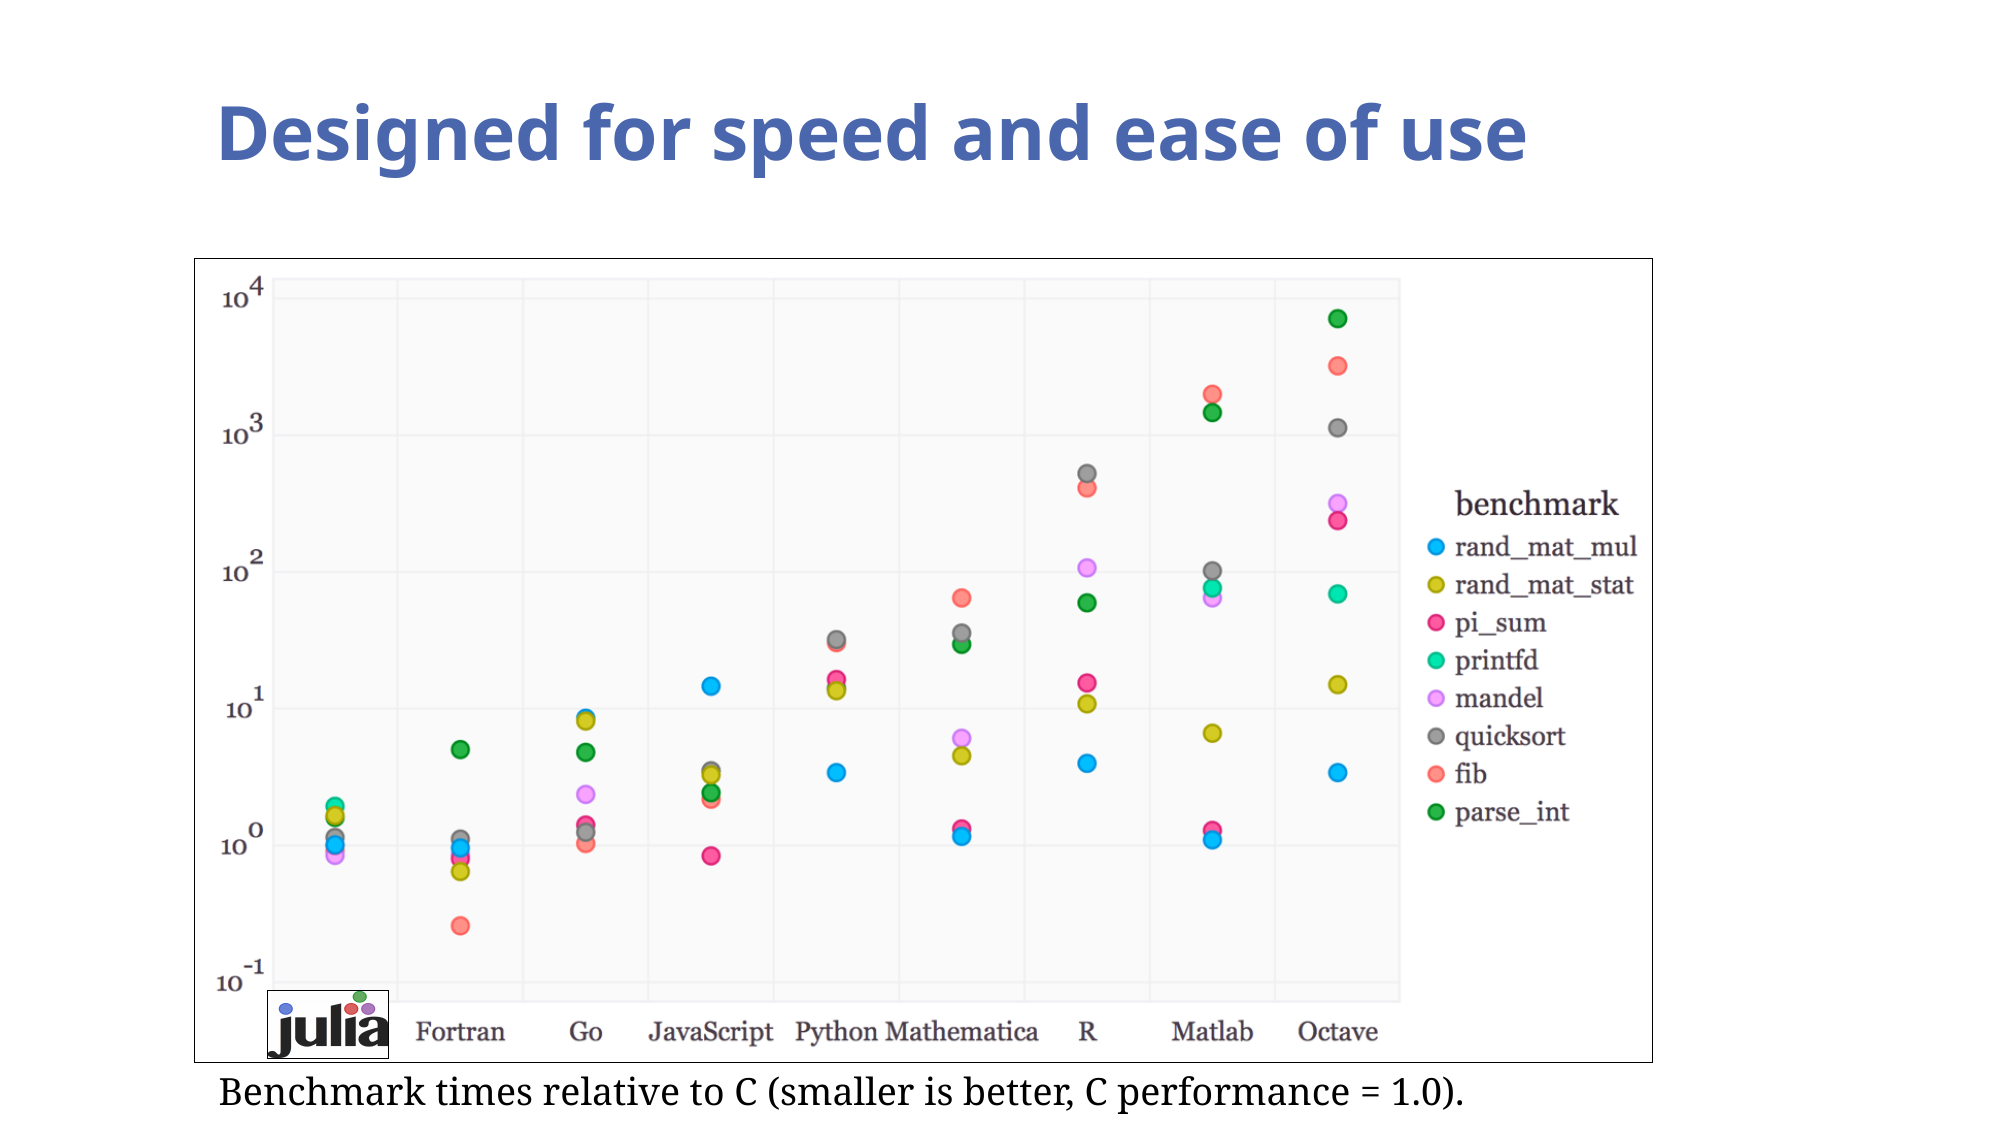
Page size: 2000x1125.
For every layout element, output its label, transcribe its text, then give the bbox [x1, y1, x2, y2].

text_box Benchmark times relative to C (smaller is better, C performance = 1.0). [198, 1063, 1486, 1124]
title Designed for speed and ease of use [199, 0, 2000, 183]
picture [194, 258, 1653, 1063]
